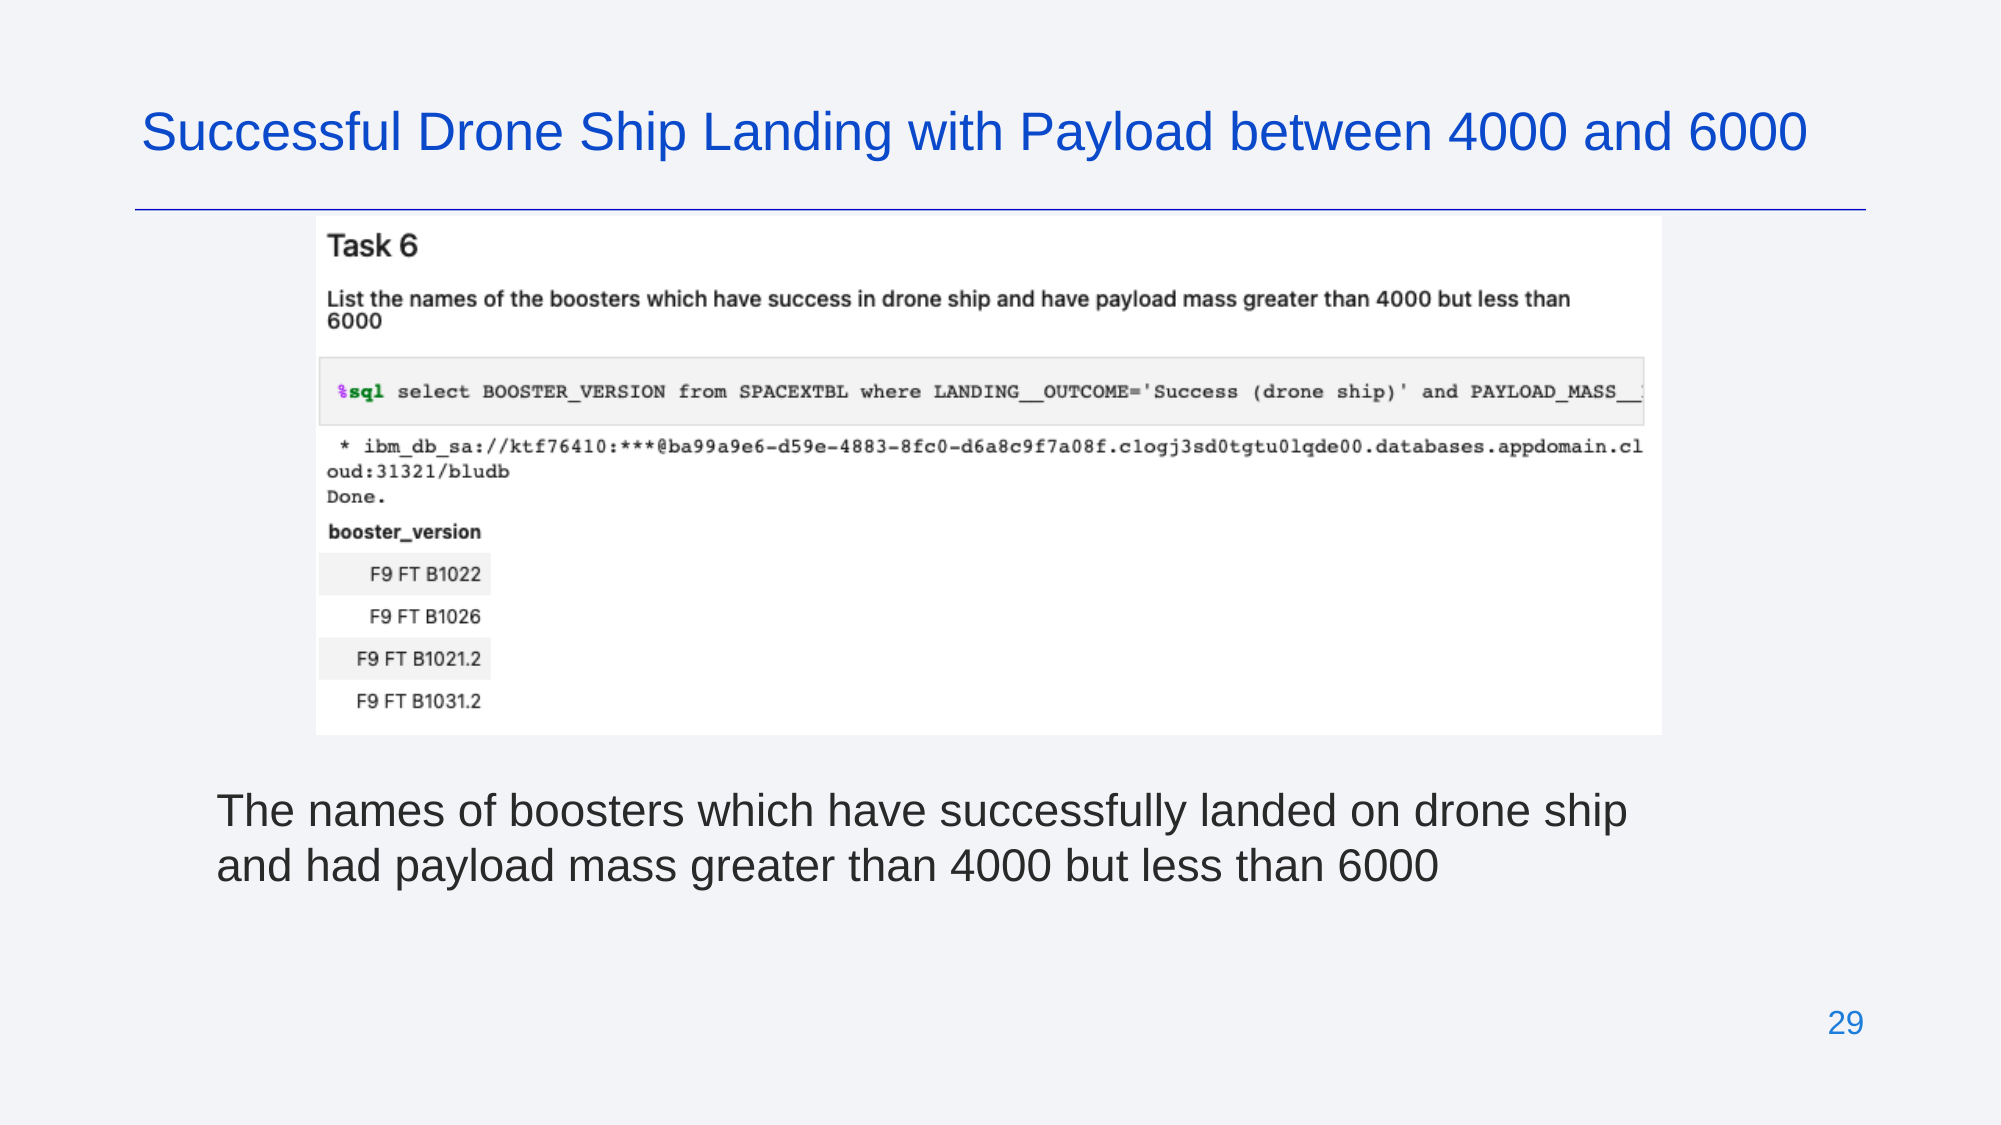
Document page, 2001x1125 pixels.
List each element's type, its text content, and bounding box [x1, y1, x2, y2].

picture [0, 0, 2001, 1125]
list The names of boosters which have successfully landed on drone ship and had payload mass greater than 4000 but less than 6000 [126, 772, 1725, 1014]
slide_number ‹#› [1429, 988, 1880, 1055]
text_box Successful Drone Ship Landing with Payload between 4000 and 6000 [126, 88, 1852, 179]
